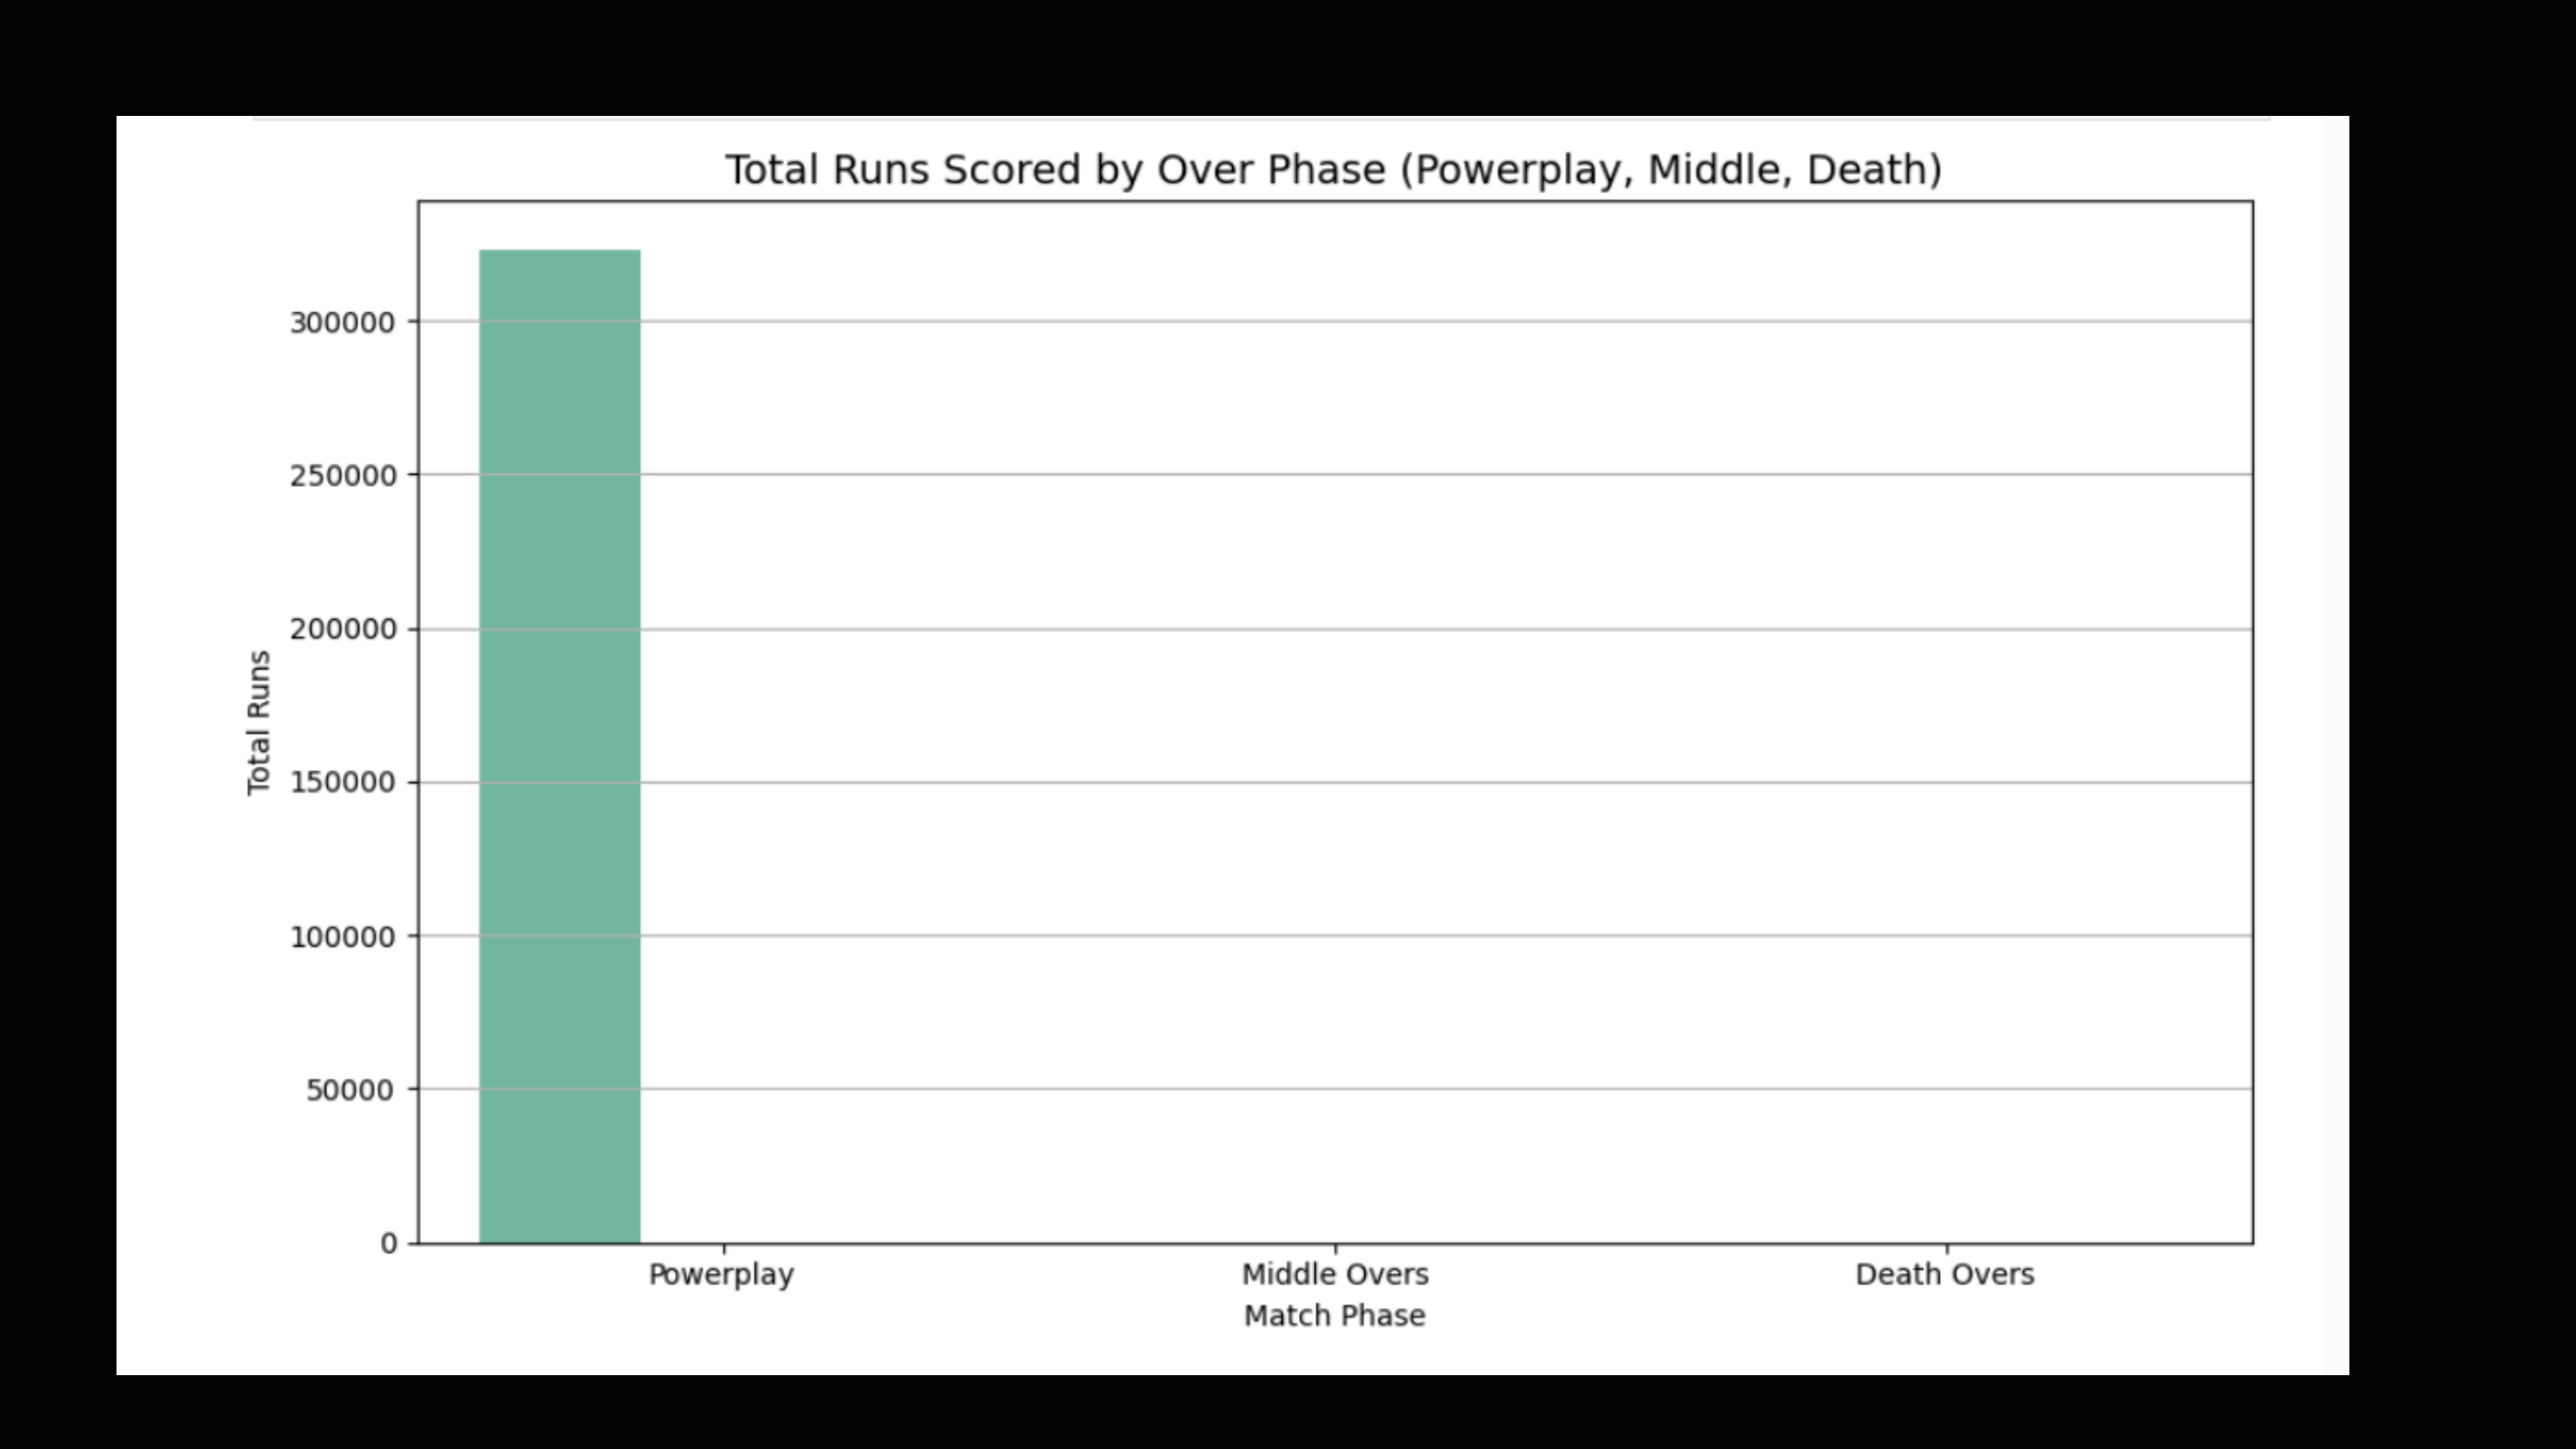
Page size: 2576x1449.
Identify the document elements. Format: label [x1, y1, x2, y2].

text_box [116, 116, 2350, 1375]
